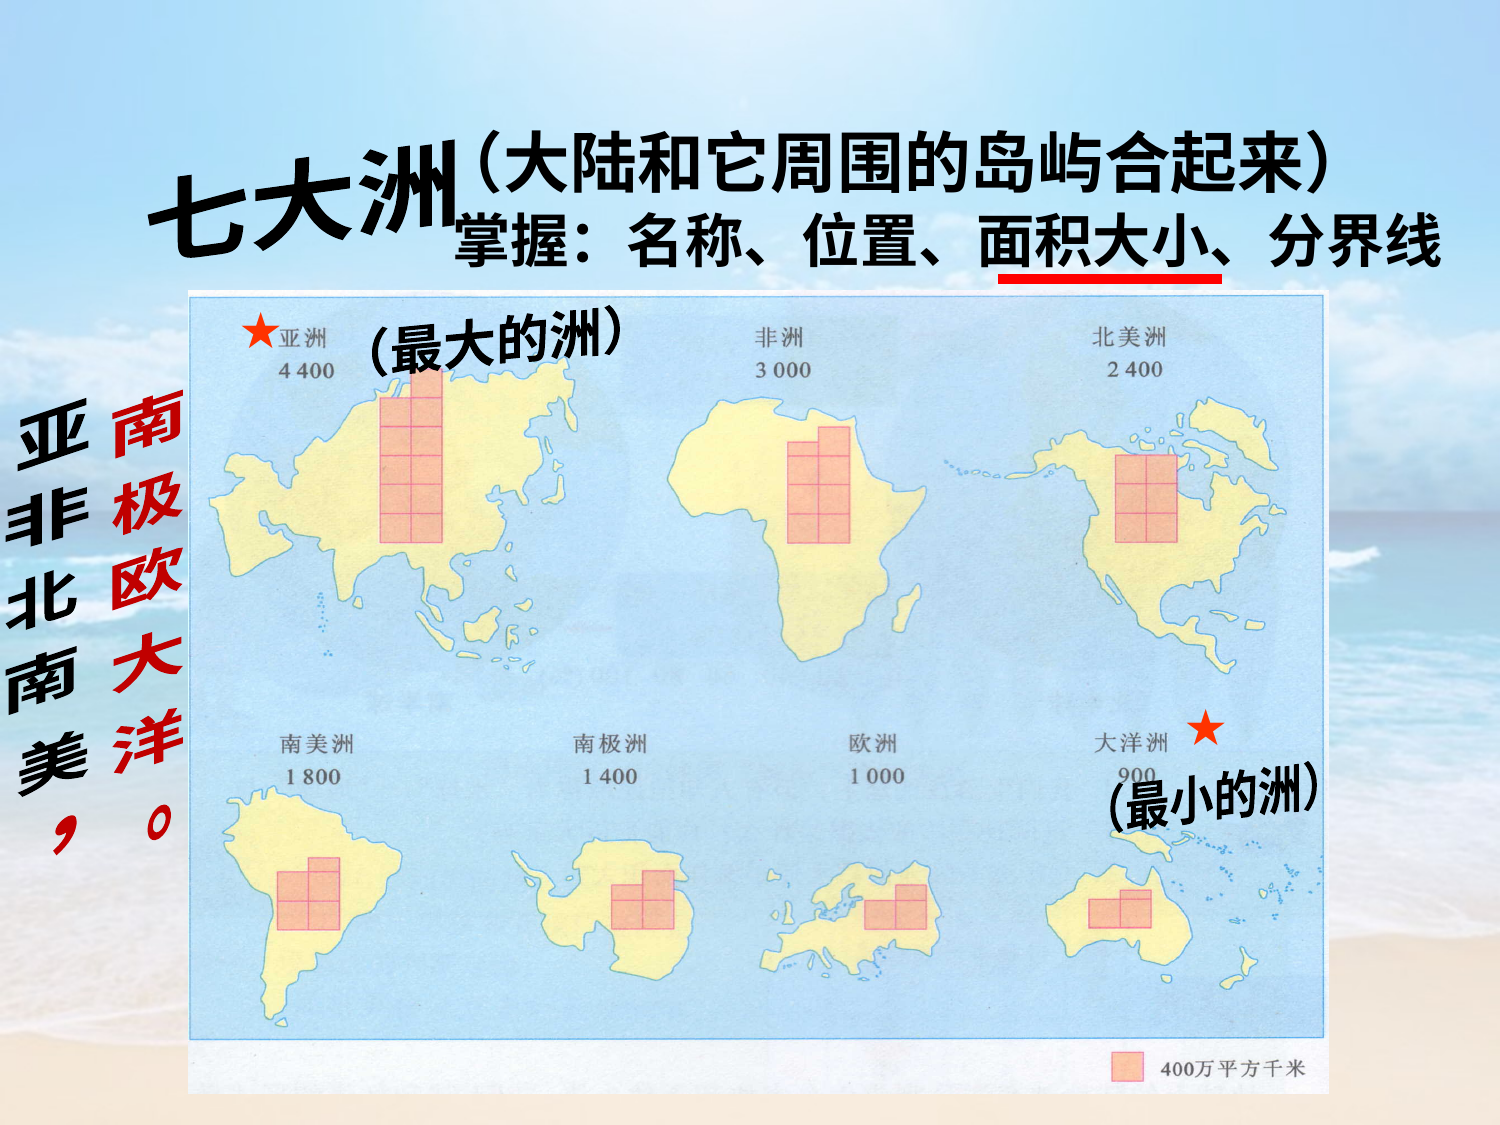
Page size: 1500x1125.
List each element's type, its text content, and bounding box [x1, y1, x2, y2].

text_box （大陆和它周围的岛屿合起来） [422, 112, 1387, 208]
picture [0, 0, 1500, 1125]
text_box 掌握：名称、位置、面积大小、分界线 [437, 196, 1500, 282]
